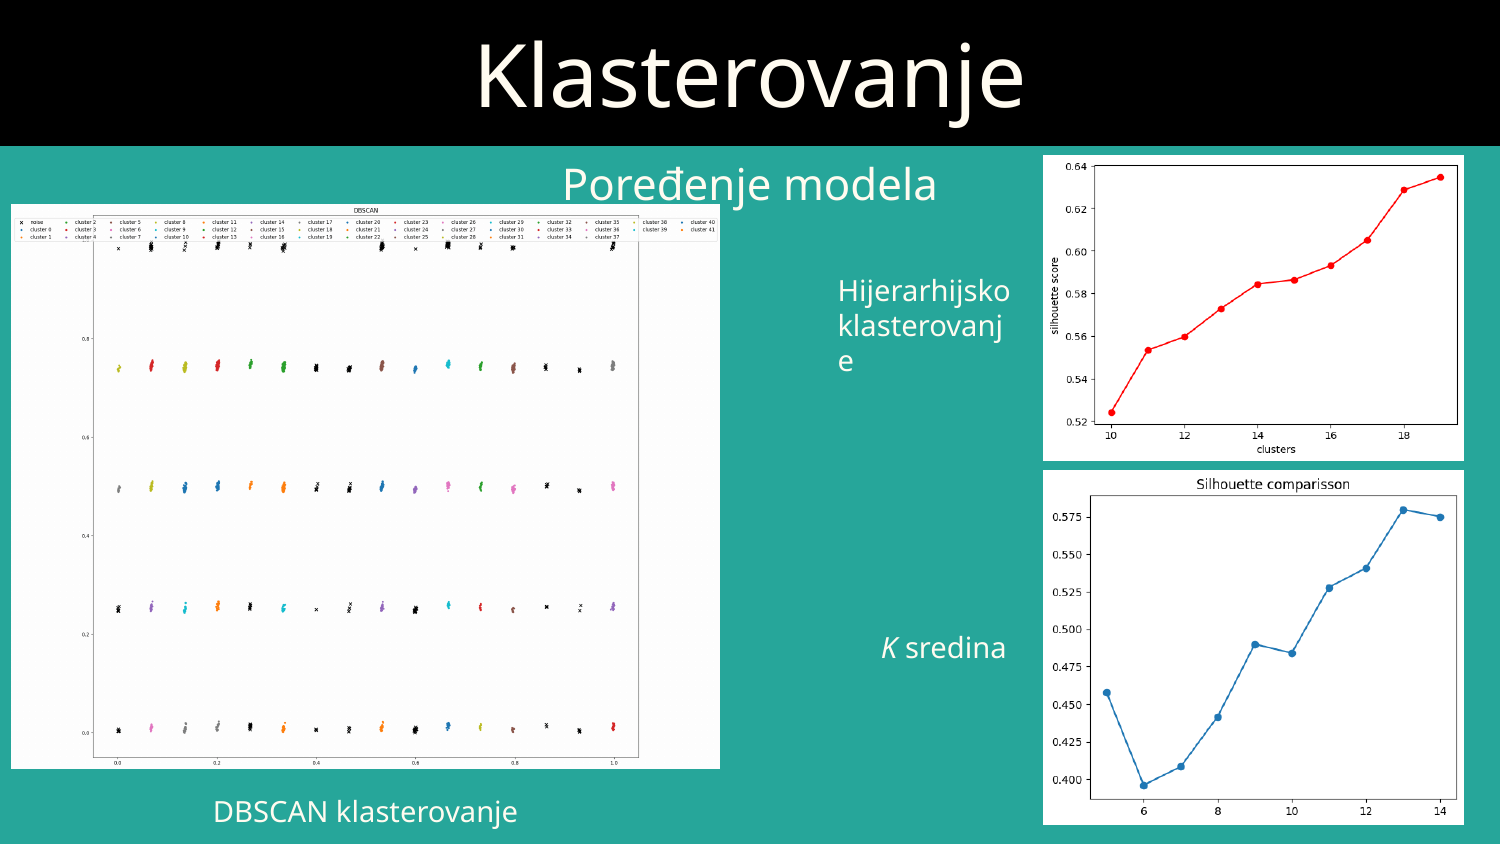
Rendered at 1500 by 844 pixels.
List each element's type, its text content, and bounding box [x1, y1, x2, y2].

picture [1042, 470, 1464, 825]
picture [1042, 155, 1464, 462]
text_box K sredina [865, 614, 1037, 680]
title Klasterovanje [0, 0, 1500, 134]
text_box Hijerarhijsko klasterovanje [822, 257, 1027, 393]
picture [11, 204, 720, 769]
text_box DBSCAN klasterovanje [45, 778, 686, 843]
subtitle Poređenje modela [0, 134, 1500, 230]
